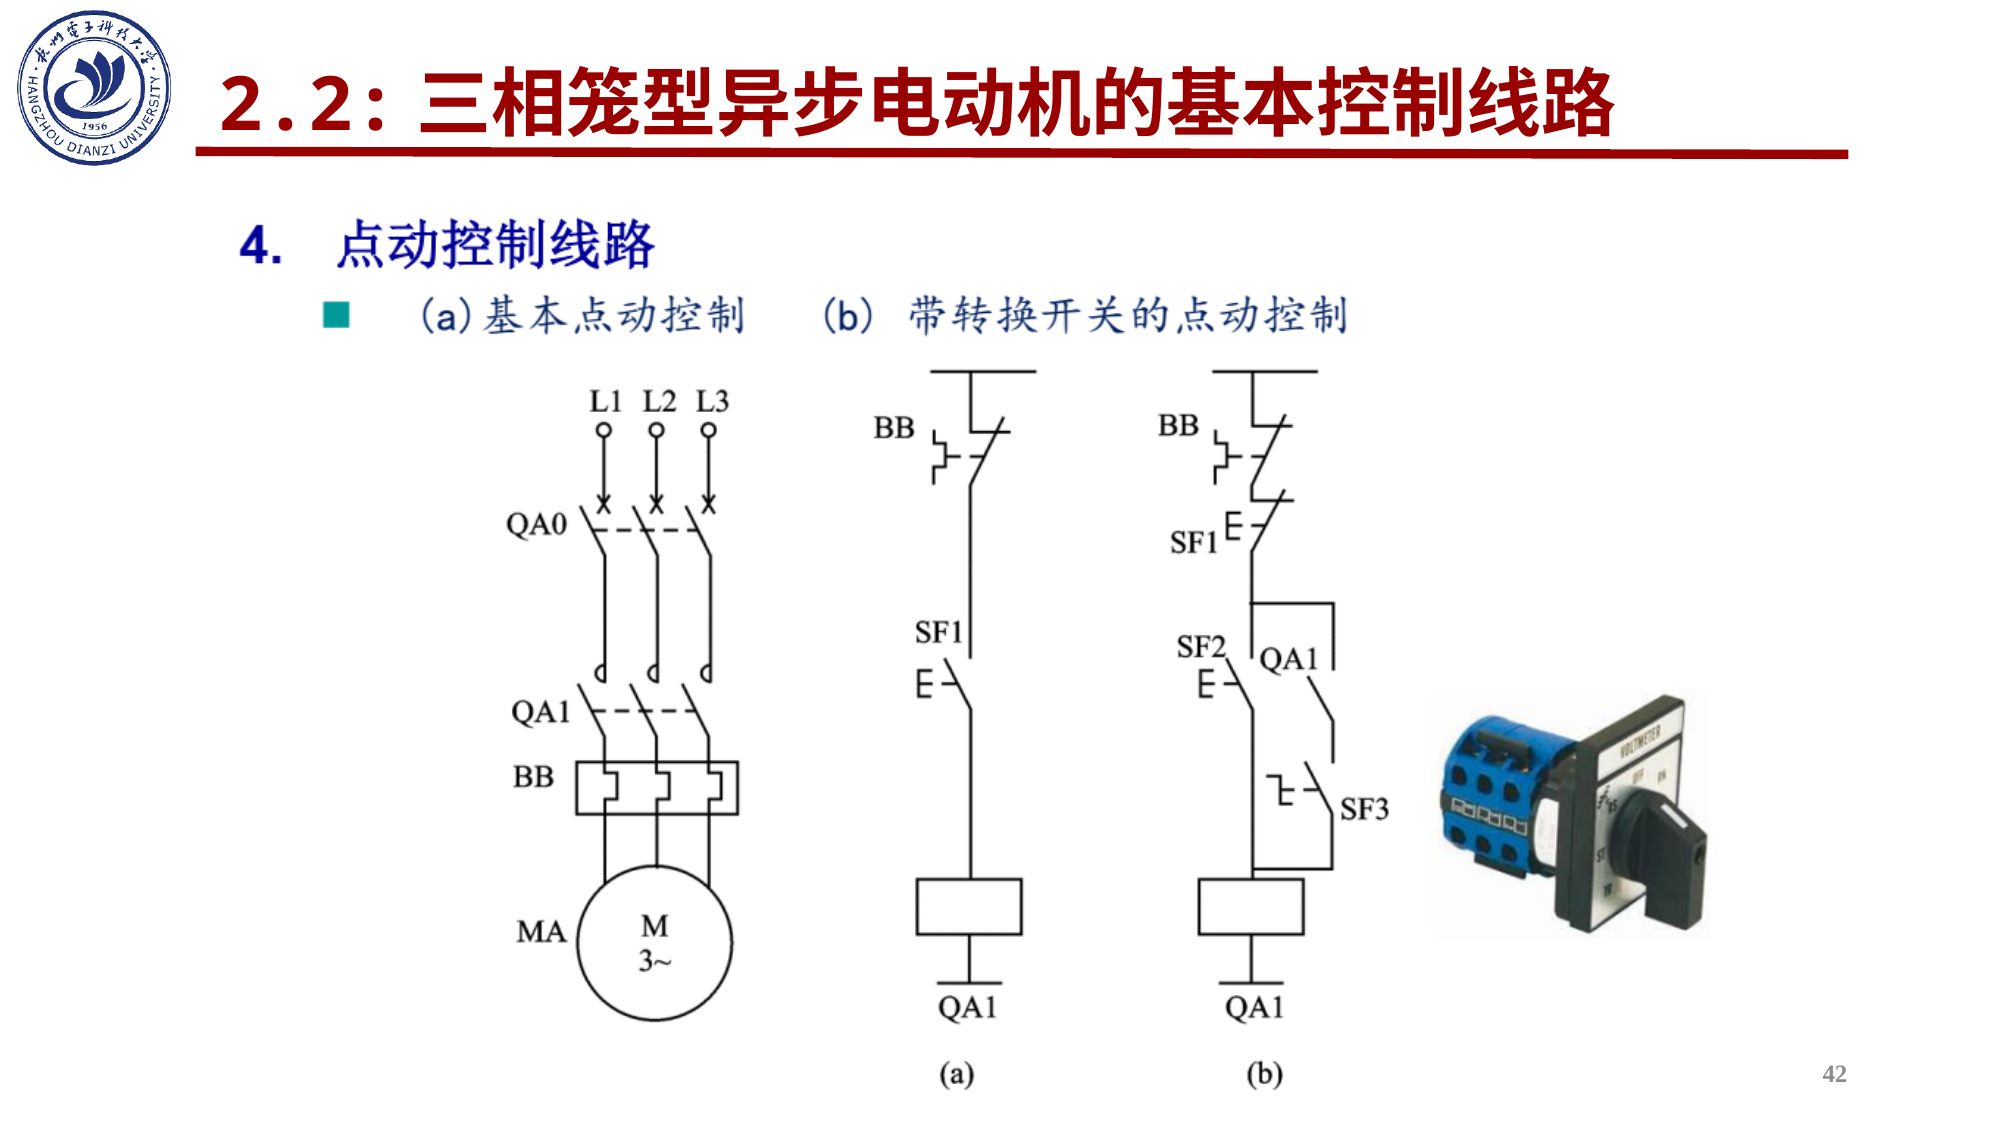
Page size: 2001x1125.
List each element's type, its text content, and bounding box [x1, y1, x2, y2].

picture [236, 212, 1733, 1103]
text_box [195, 151, 1849, 155]
slide_number 42 [1733, 1042, 1863, 1103]
picture [14, 2, 175, 174]
text_box 2.2:三相笼型异步电动机的基本控制线路 [203, 48, 1631, 151]
